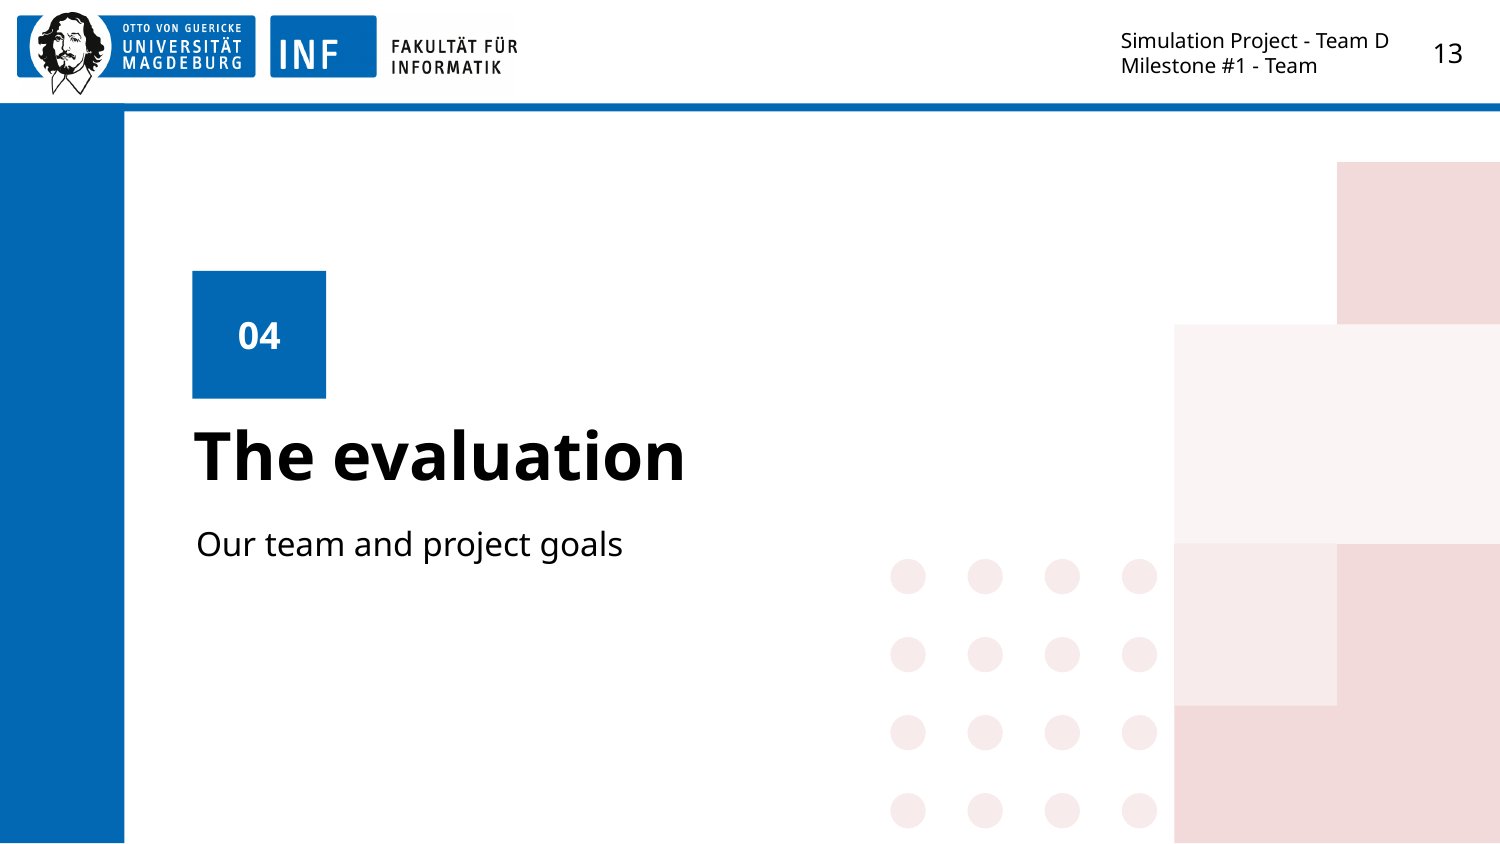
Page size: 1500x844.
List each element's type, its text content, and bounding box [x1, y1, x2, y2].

title 04 [192, 270, 327, 399]
text_box Simulation Project - Team D Milestone #1 - Team [1105, 12, 1418, 90]
title The evaluation [178, 398, 780, 509]
slide_number ‹#› [1418, 21, 1479, 86]
picture [17, 12, 517, 95]
subtitle Our team and project goals [181, 508, 696, 573]
